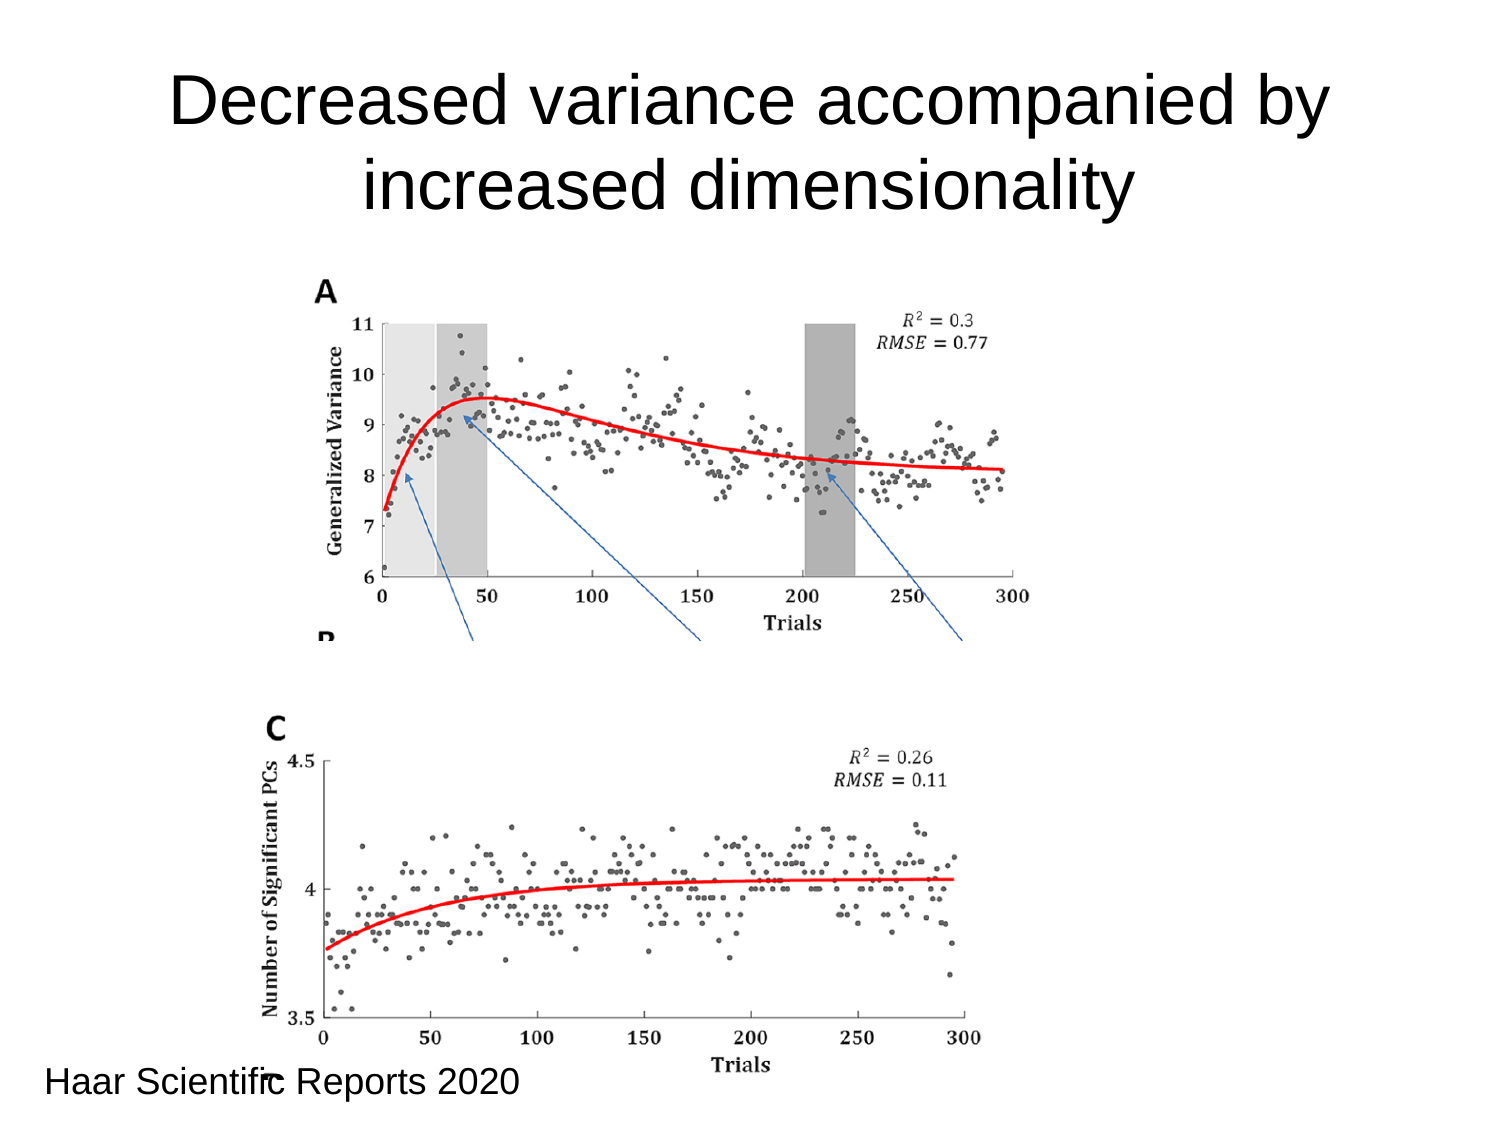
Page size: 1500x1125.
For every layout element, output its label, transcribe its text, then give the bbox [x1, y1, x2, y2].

text_box Haar Scientific Reports 2020 [29, 1049, 835, 1110]
picture [241, 243, 1130, 642]
picture [241, 677, 1022, 1081]
title Decreased variance accompanied by increased dimensionality [75, 45, 1425, 233]
